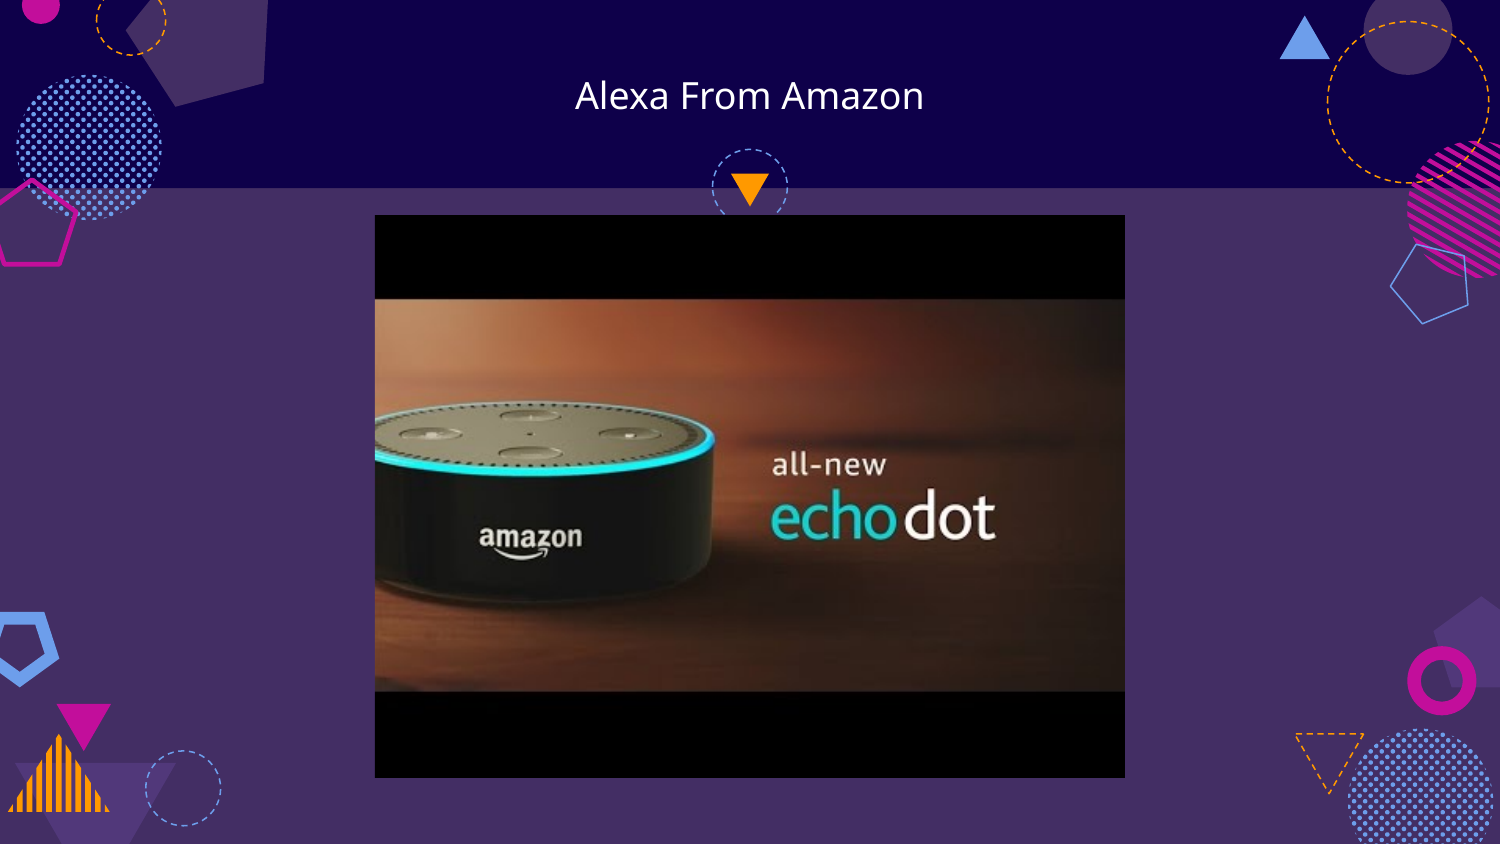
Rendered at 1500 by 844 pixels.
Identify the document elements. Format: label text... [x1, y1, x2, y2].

text_box [374, 215, 1125, 779]
title Alexa From Amazon [335, 0, 1165, 189]
